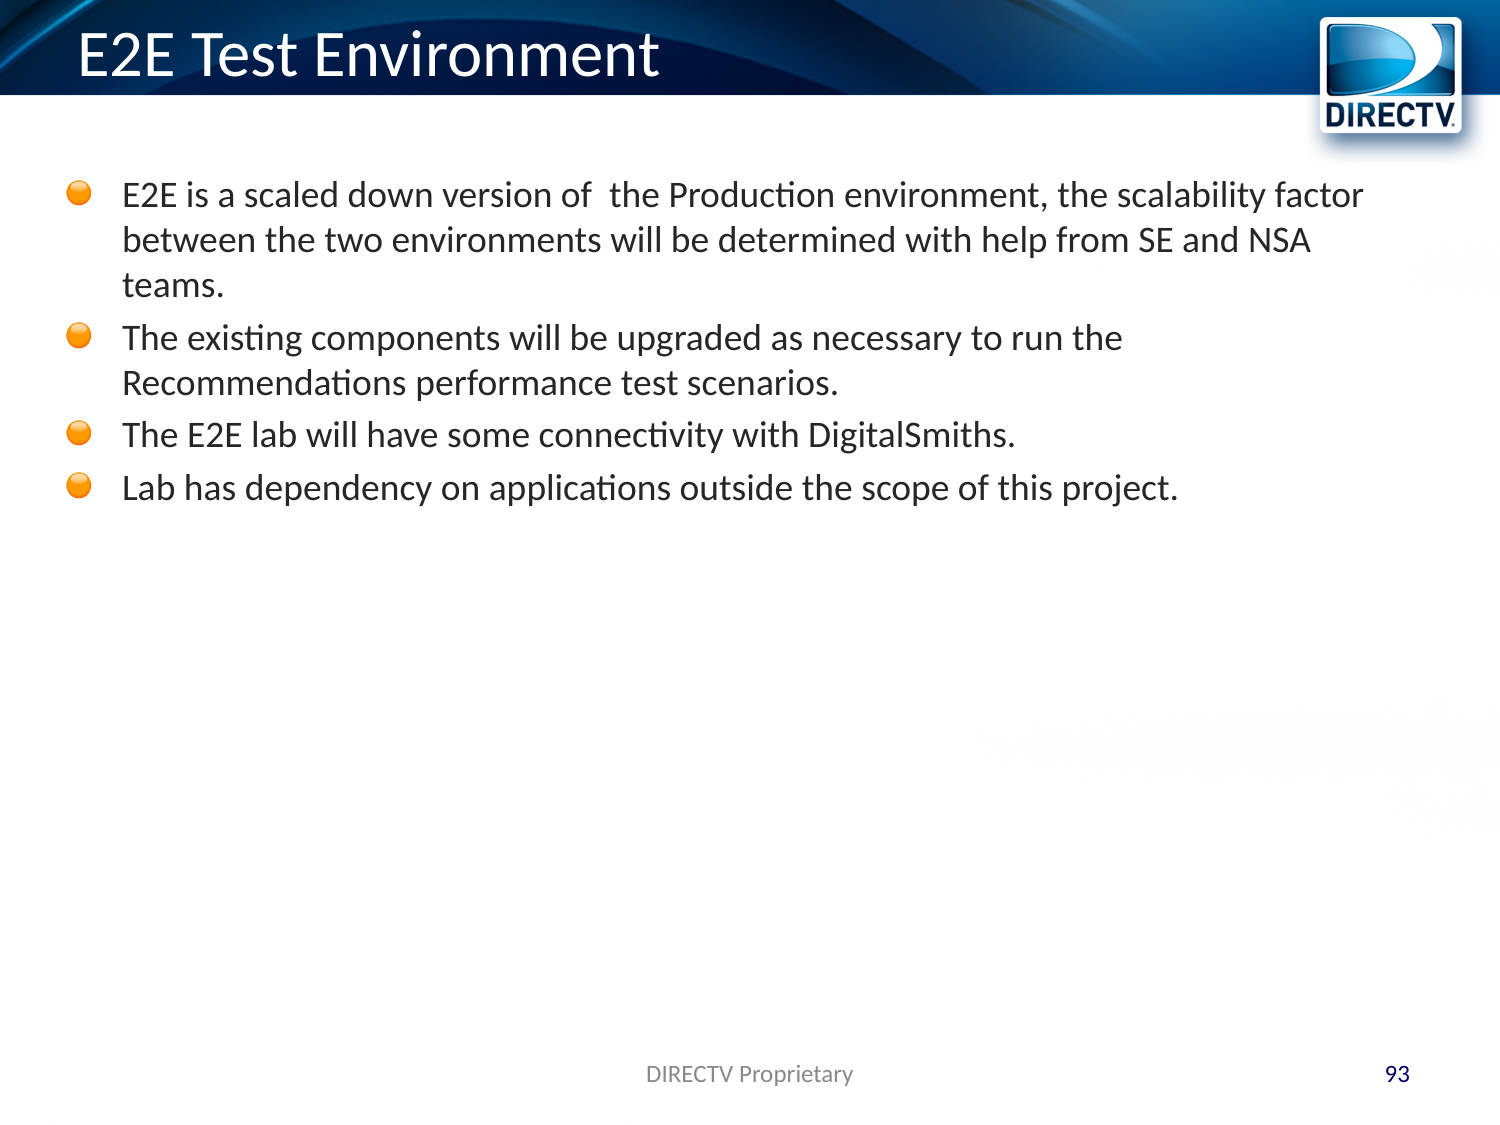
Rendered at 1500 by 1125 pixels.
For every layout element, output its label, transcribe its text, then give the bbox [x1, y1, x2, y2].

list E2E is a scaled down version of the Production environment, the scalability factor between the two environments will be determined with help from SE and NSA teams. The existing components will be upgraded as necessary to run the Recommendations performance test scenarios. The E2E lab will have some connectivity with DigitalSmiths. Lab has dependency on applications outside the scope of this project. [50, 162, 1388, 1043]
footer DIRECTV Proprietary [512, 1042, 988, 1103]
title E2E Test Environment [62, 0, 1413, 100]
picture [0, 0, 1500, 1125]
slide_number 93 [1074, 1042, 1425, 1103]
